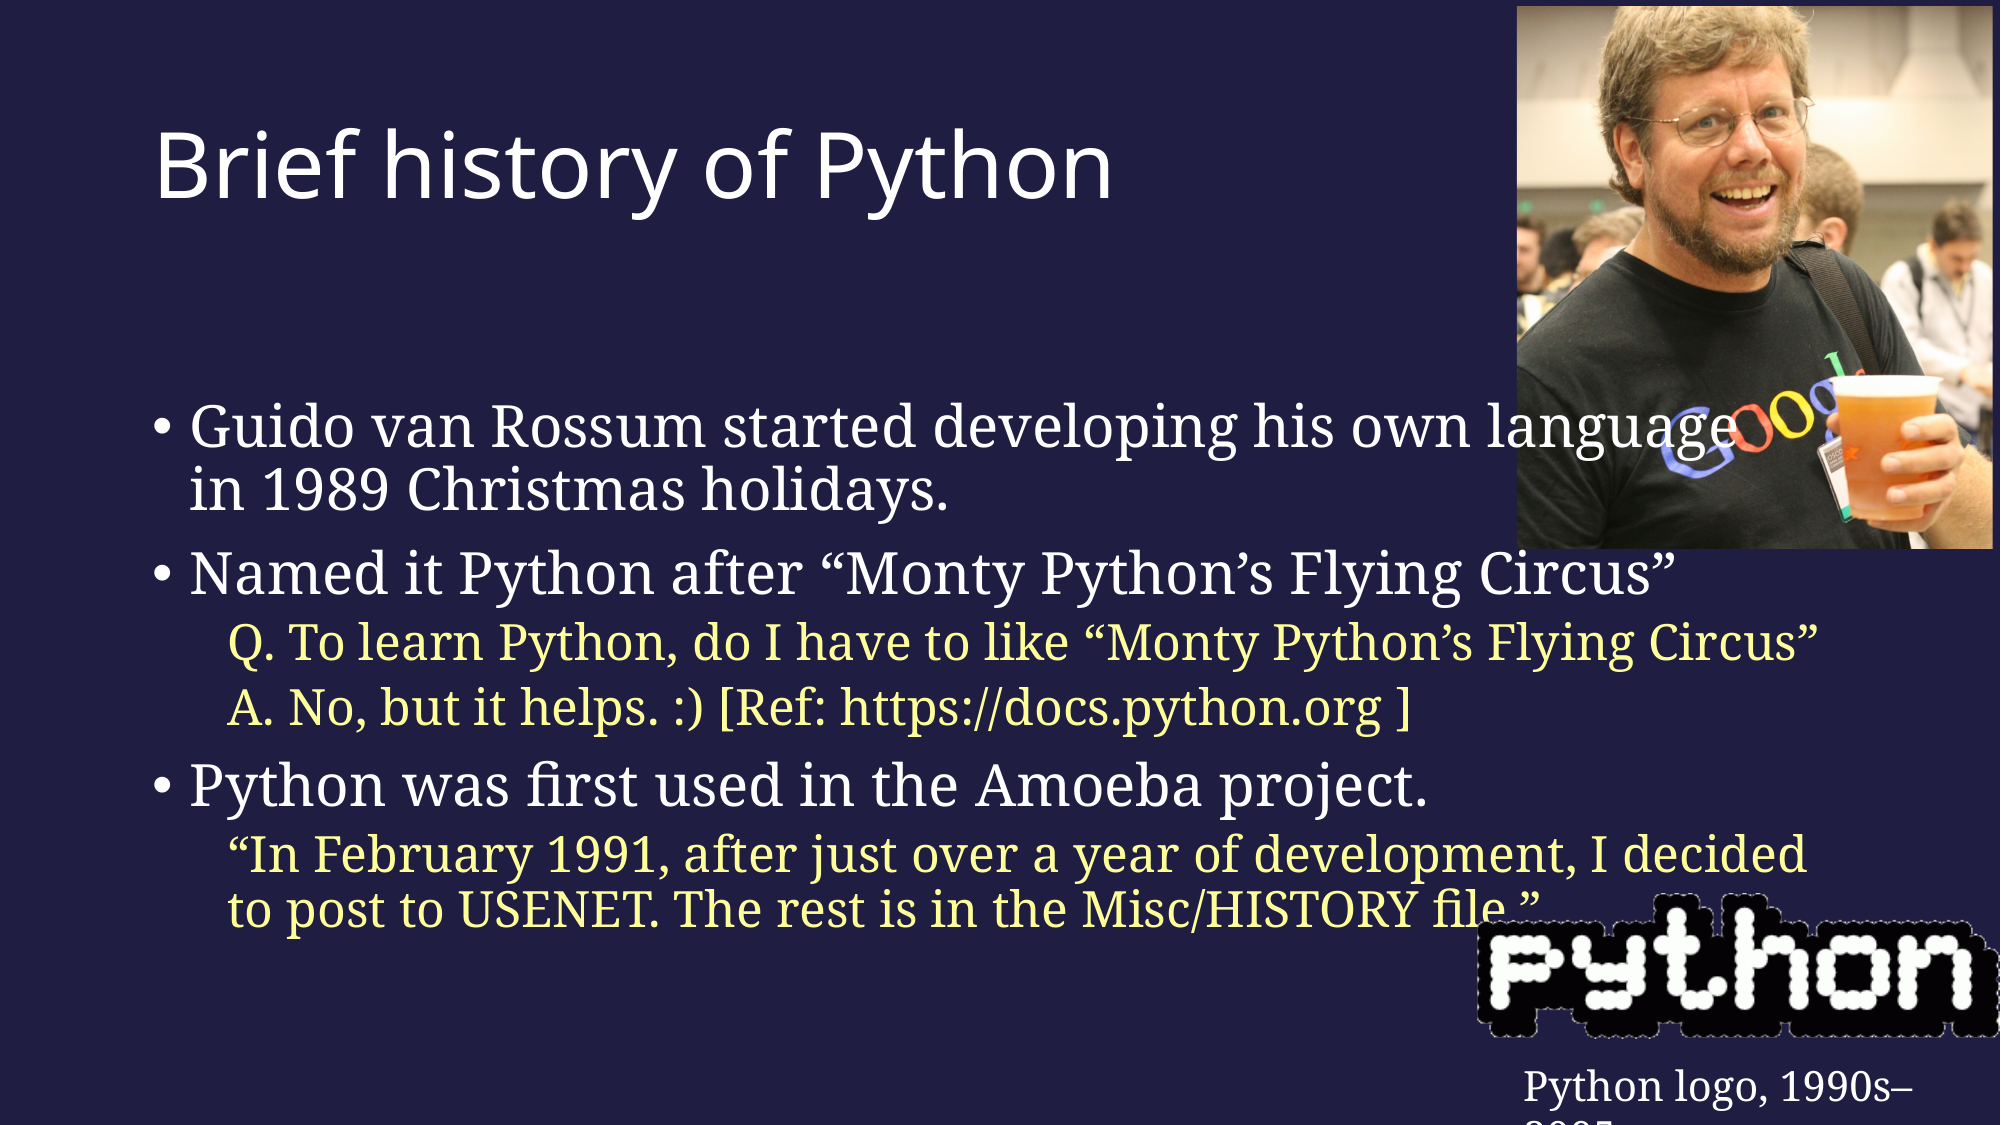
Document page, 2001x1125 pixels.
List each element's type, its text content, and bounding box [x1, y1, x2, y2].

title Brief history of Python [137, 59, 1516, 278]
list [1516, 6, 1993, 549]
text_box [1475, 893, 2000, 1119]
text_box Guido van Rossum started developing his own language in 1989 Christmas holidays. Named it Python after “Monty Python’s Flying Circus” Q. To learn Python, do I have to like “Monty Python’s Flying Circus” A. No, but it helps. :) [Ref: https://docs.python.org ] Python was first used in the Amoeba project. “In February 1991, after just over a year of development, I decided to post to USENET. The rest is in the Misc/HISTORY file.” [137, 299, 1863, 1014]
